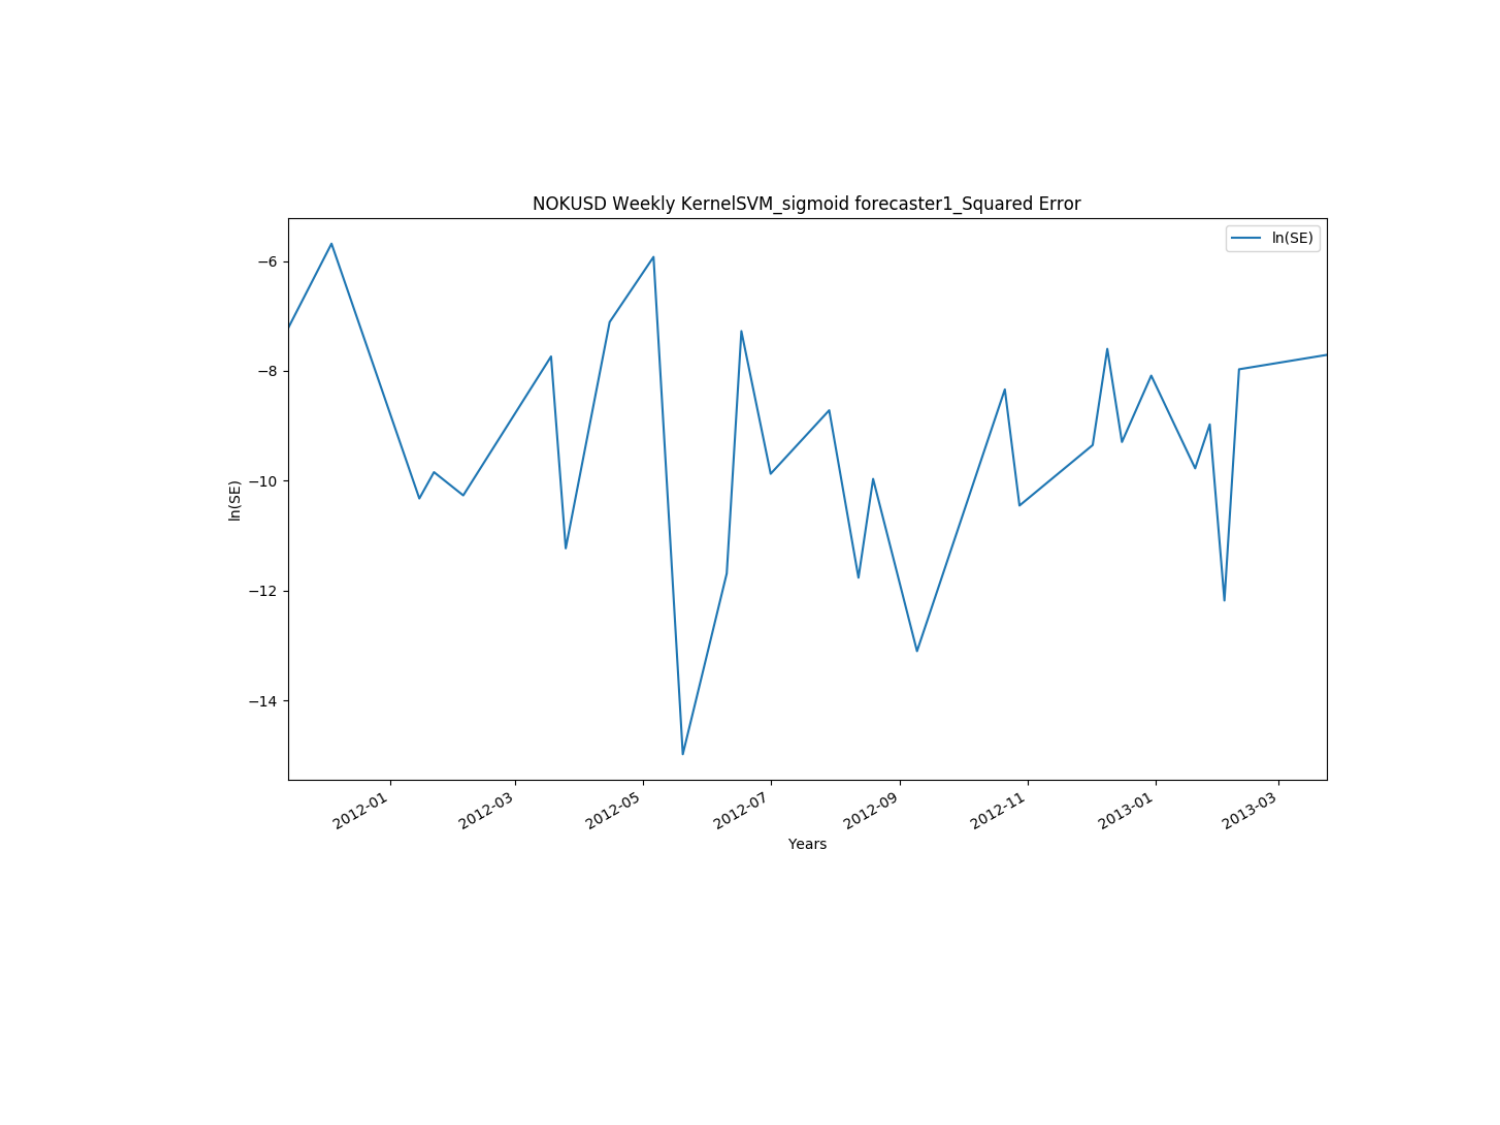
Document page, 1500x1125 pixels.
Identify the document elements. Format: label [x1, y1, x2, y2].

picture [119, 119, 1461, 946]
